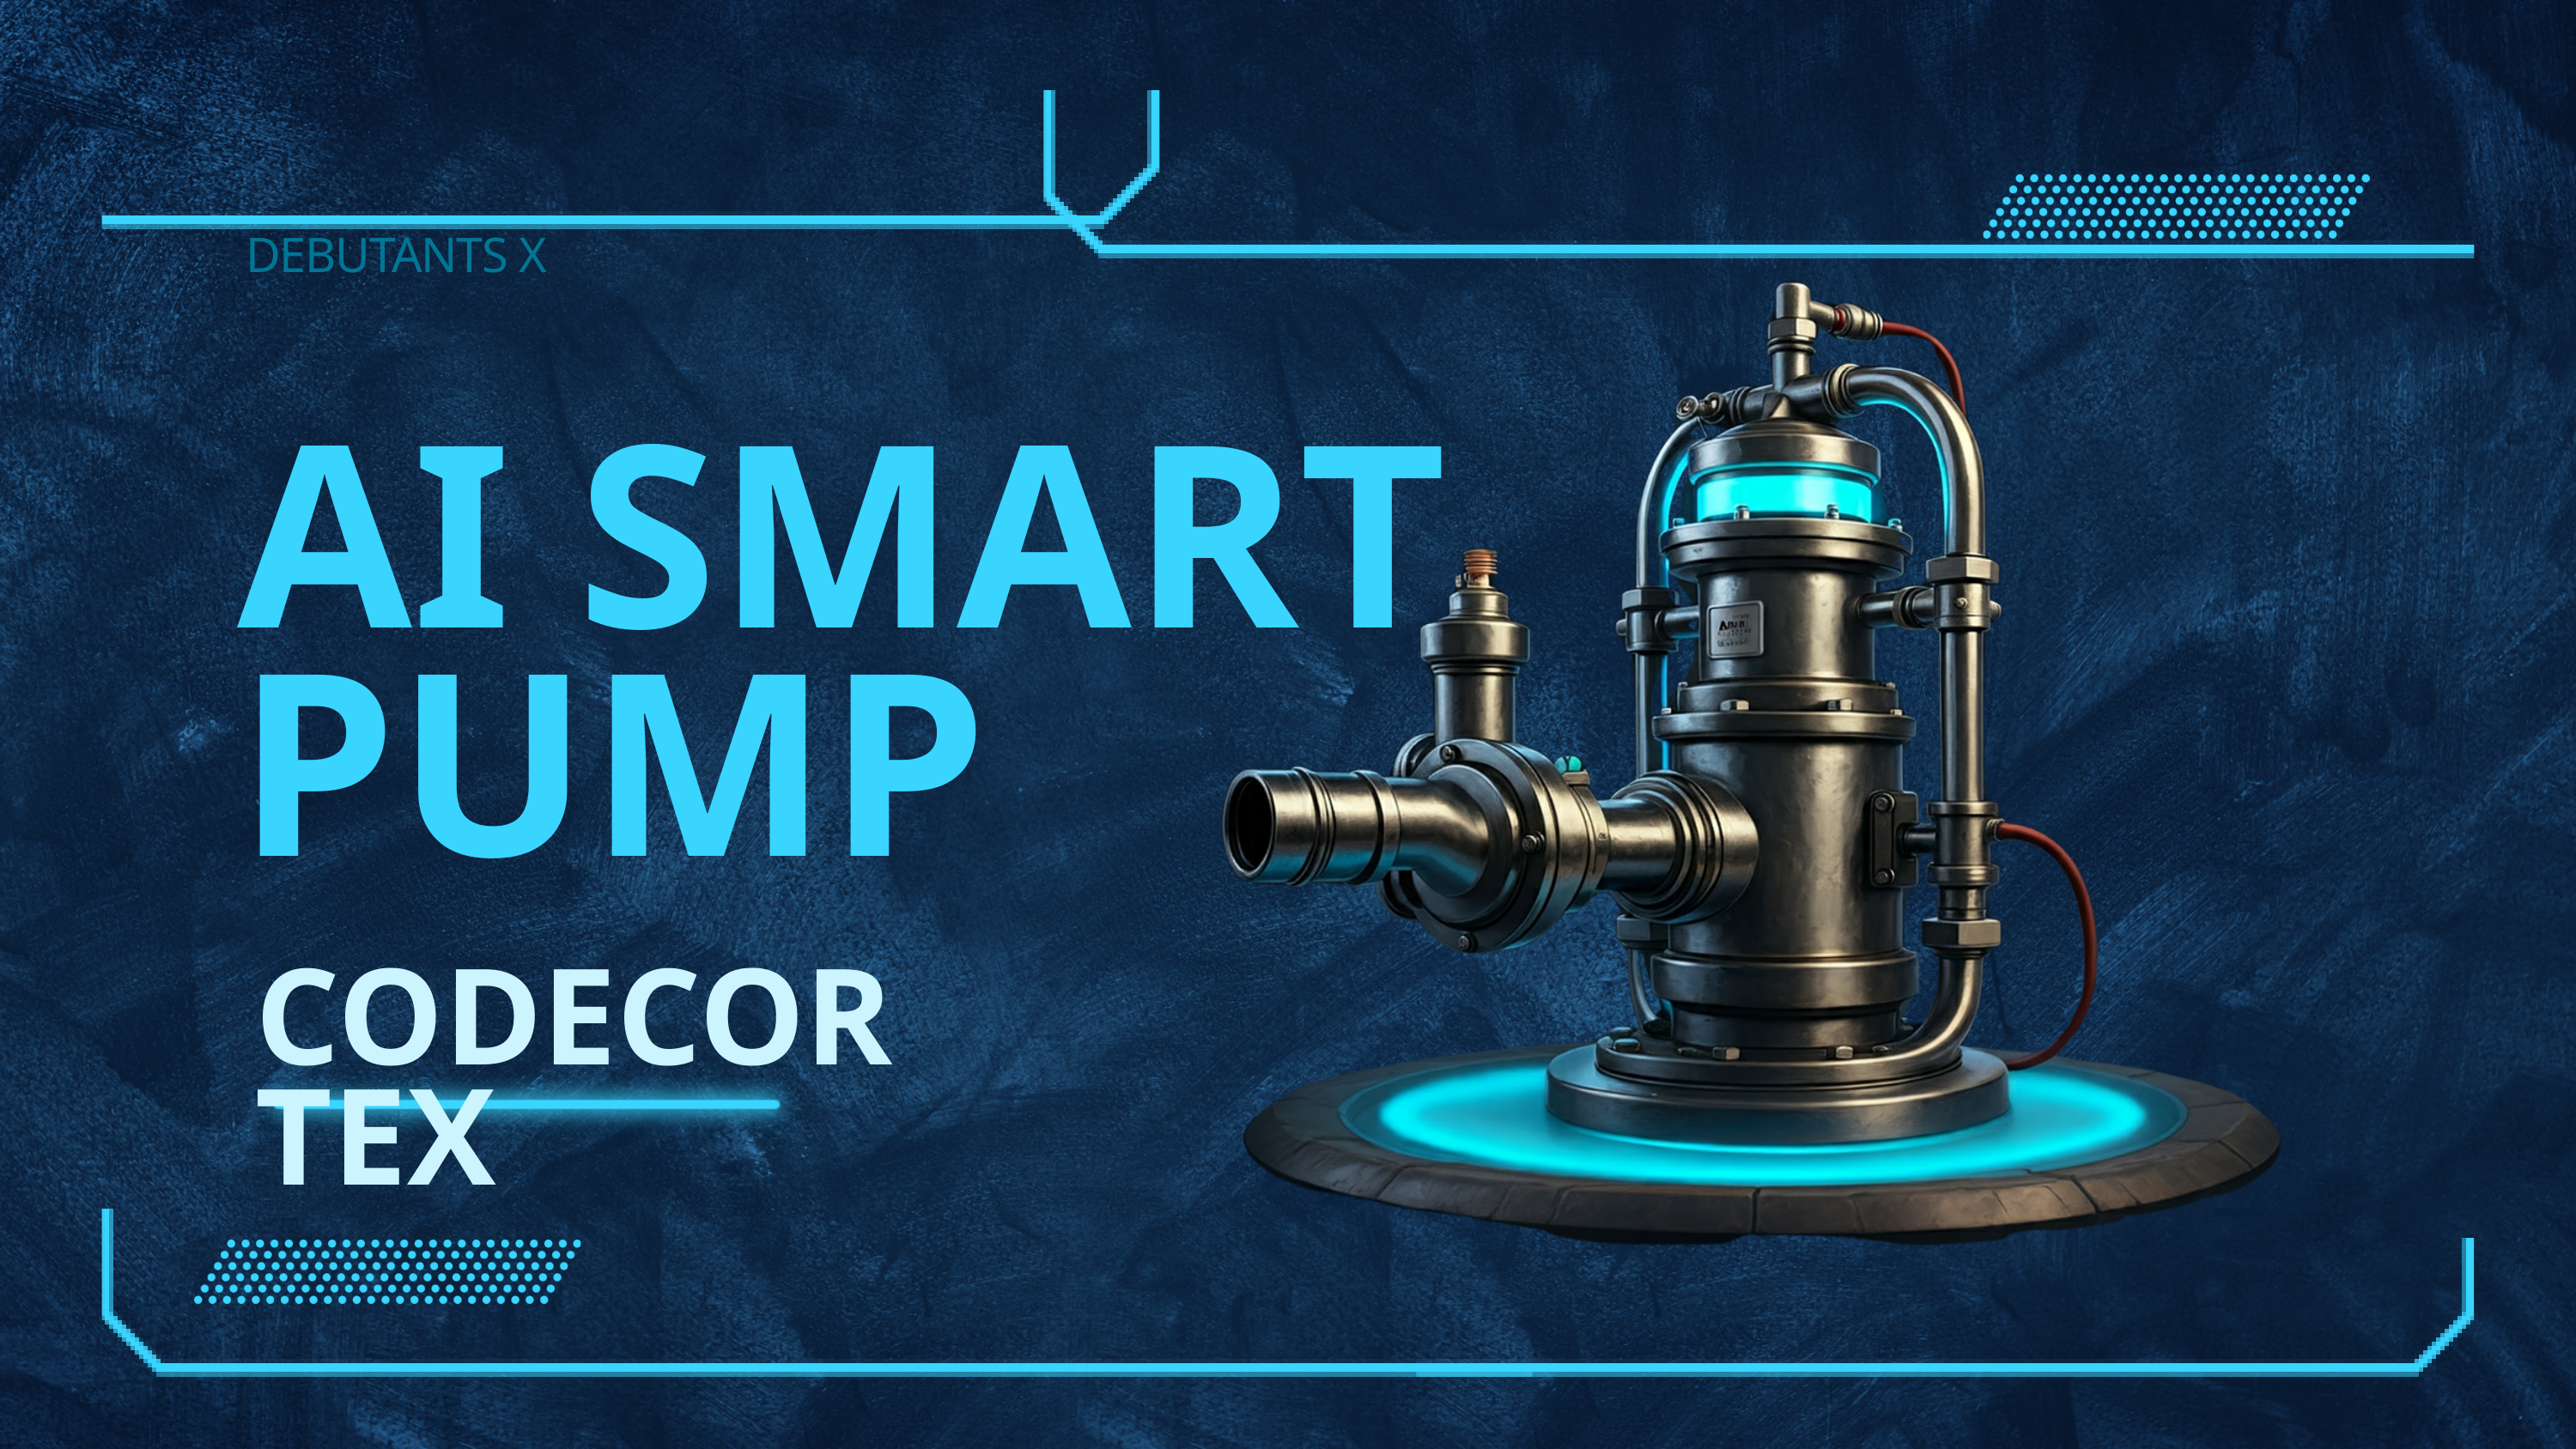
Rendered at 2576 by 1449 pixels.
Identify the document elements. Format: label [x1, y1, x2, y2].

text_box [0, 0, 2576, 1449]
text_box [101, 1208, 2475, 1377]
text_box [101, 90, 2475, 259]
